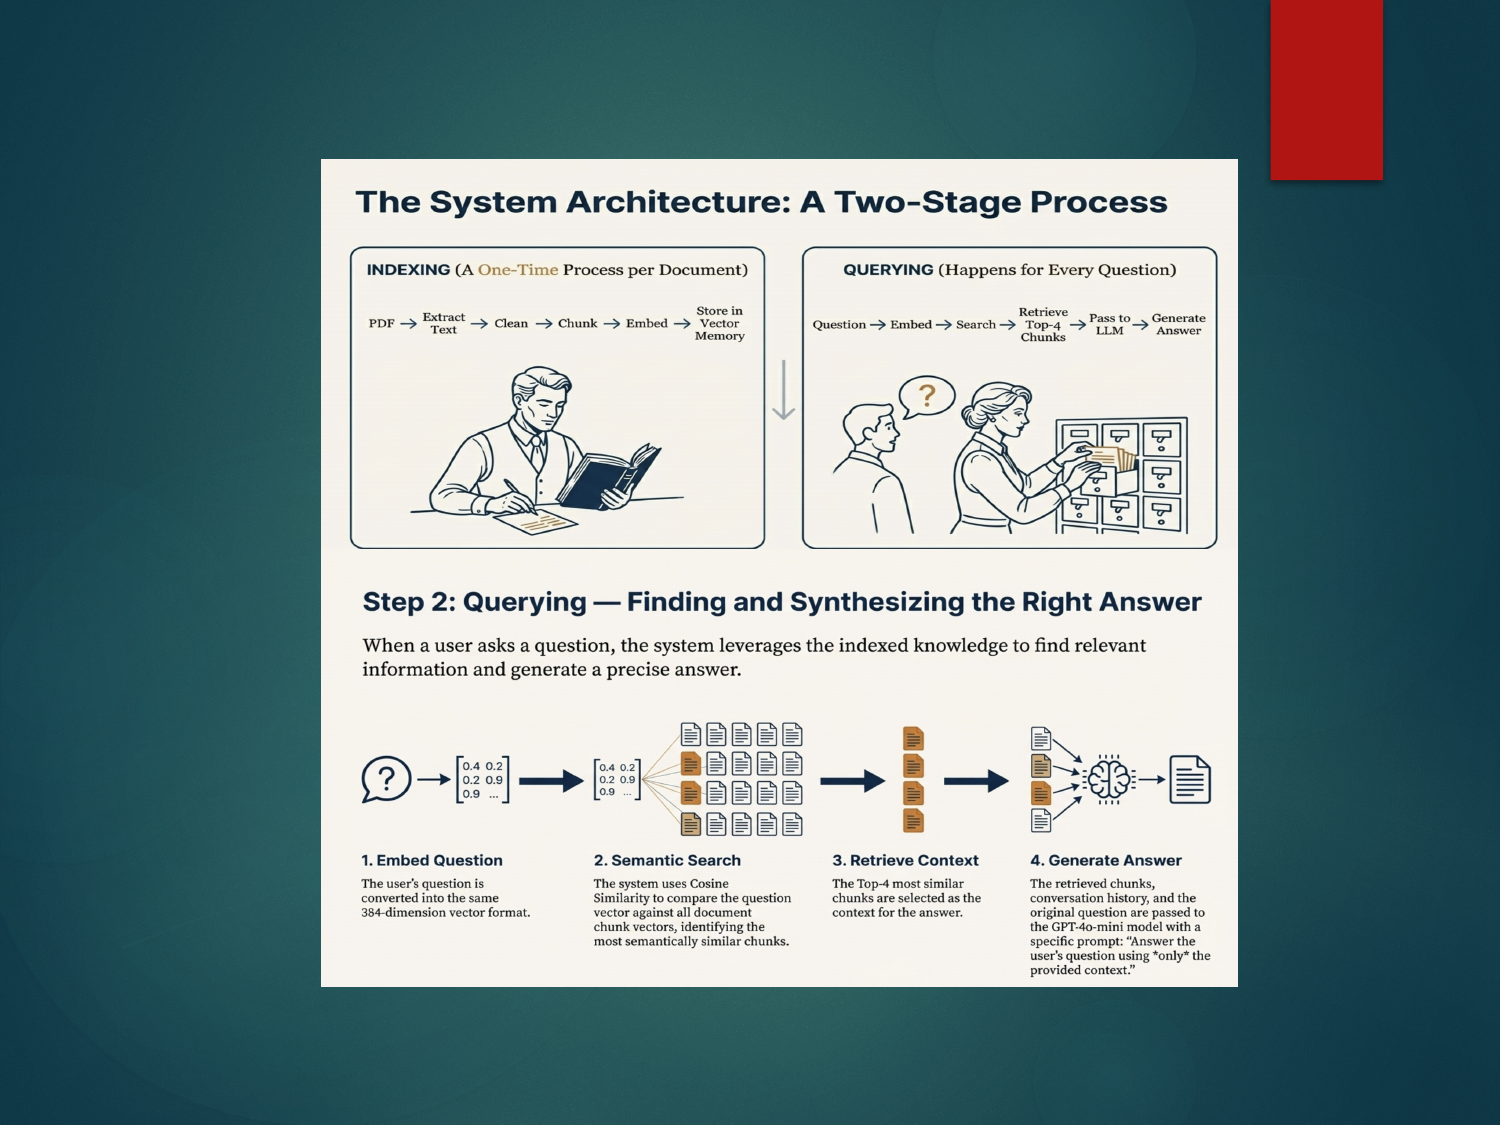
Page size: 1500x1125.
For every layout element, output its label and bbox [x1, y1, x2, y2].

list [320, 159, 1238, 549]
picture [320, 549, 1238, 988]
